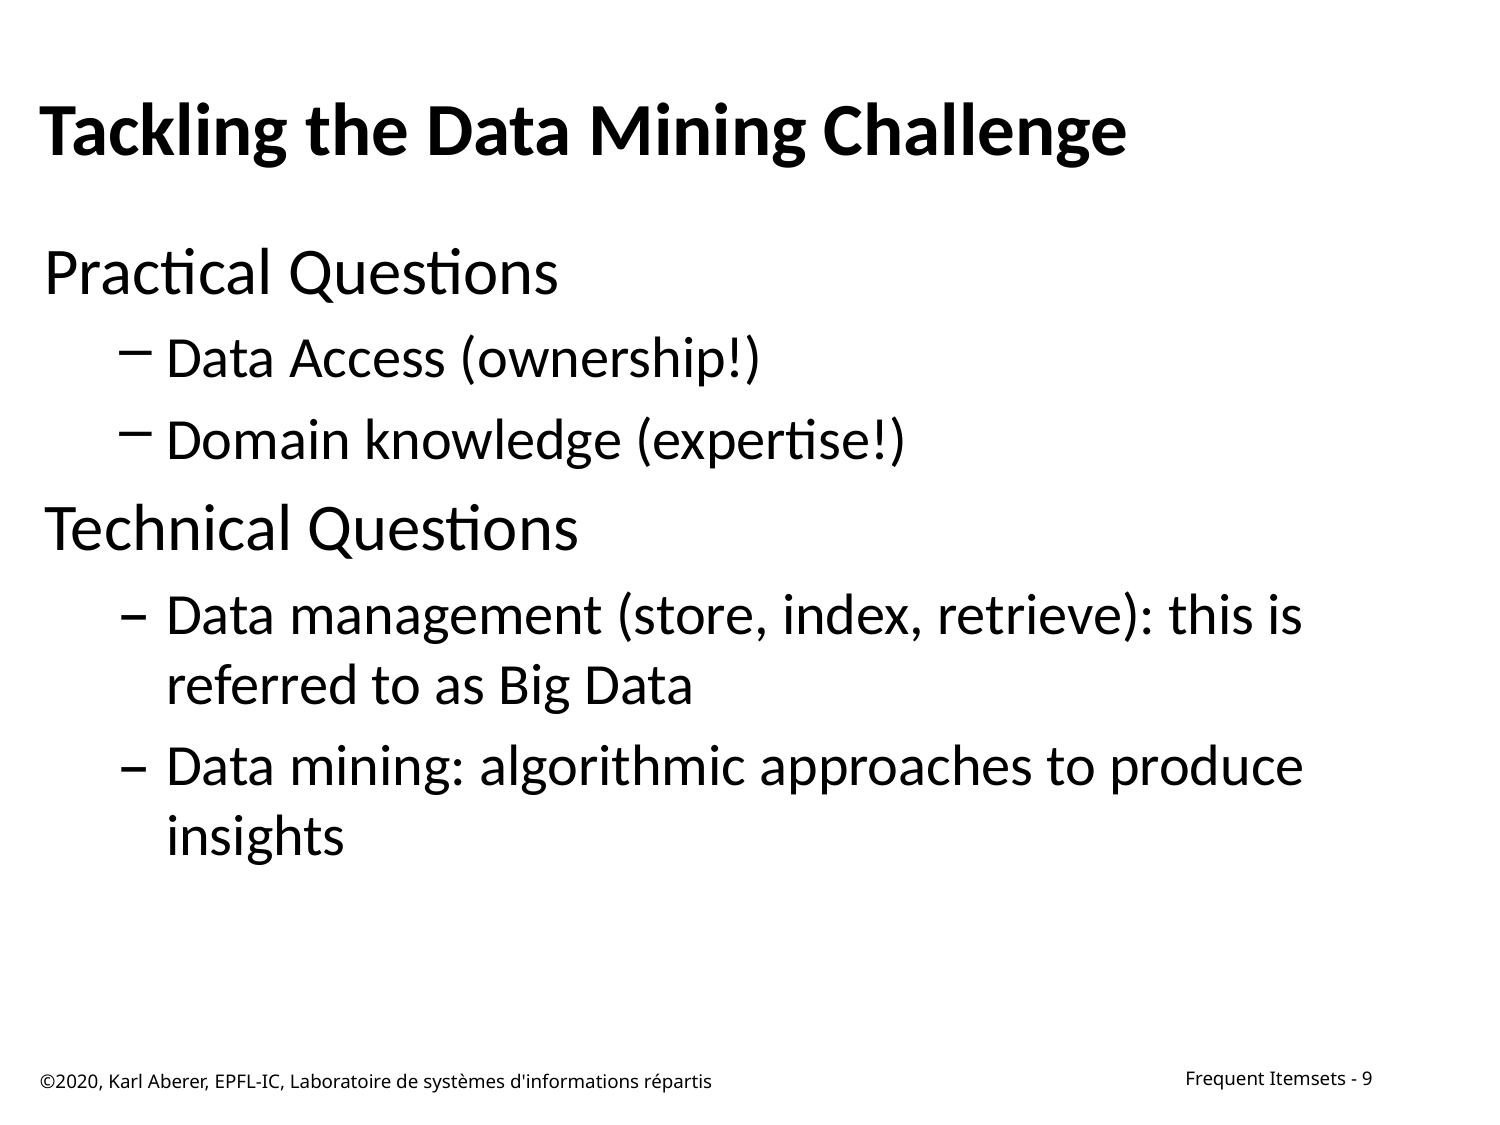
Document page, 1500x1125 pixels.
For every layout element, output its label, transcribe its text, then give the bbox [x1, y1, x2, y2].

title Tackling the Data Mining Challenge [24, 49, 1388, 201]
footer ©2020, Karl Aberer, EPFL-IC, Laboratoire de systèmes d'informations répartis [24, 1062, 988, 1101]
list Practical Questions Data Access (ownership!) Domain knowledge (expertise!) Technical Questions Data management (store, index, retrieve): this is referred to as Big Data Data mining: algorithmic approaches to produce insights [29, 219, 1393, 1046]
